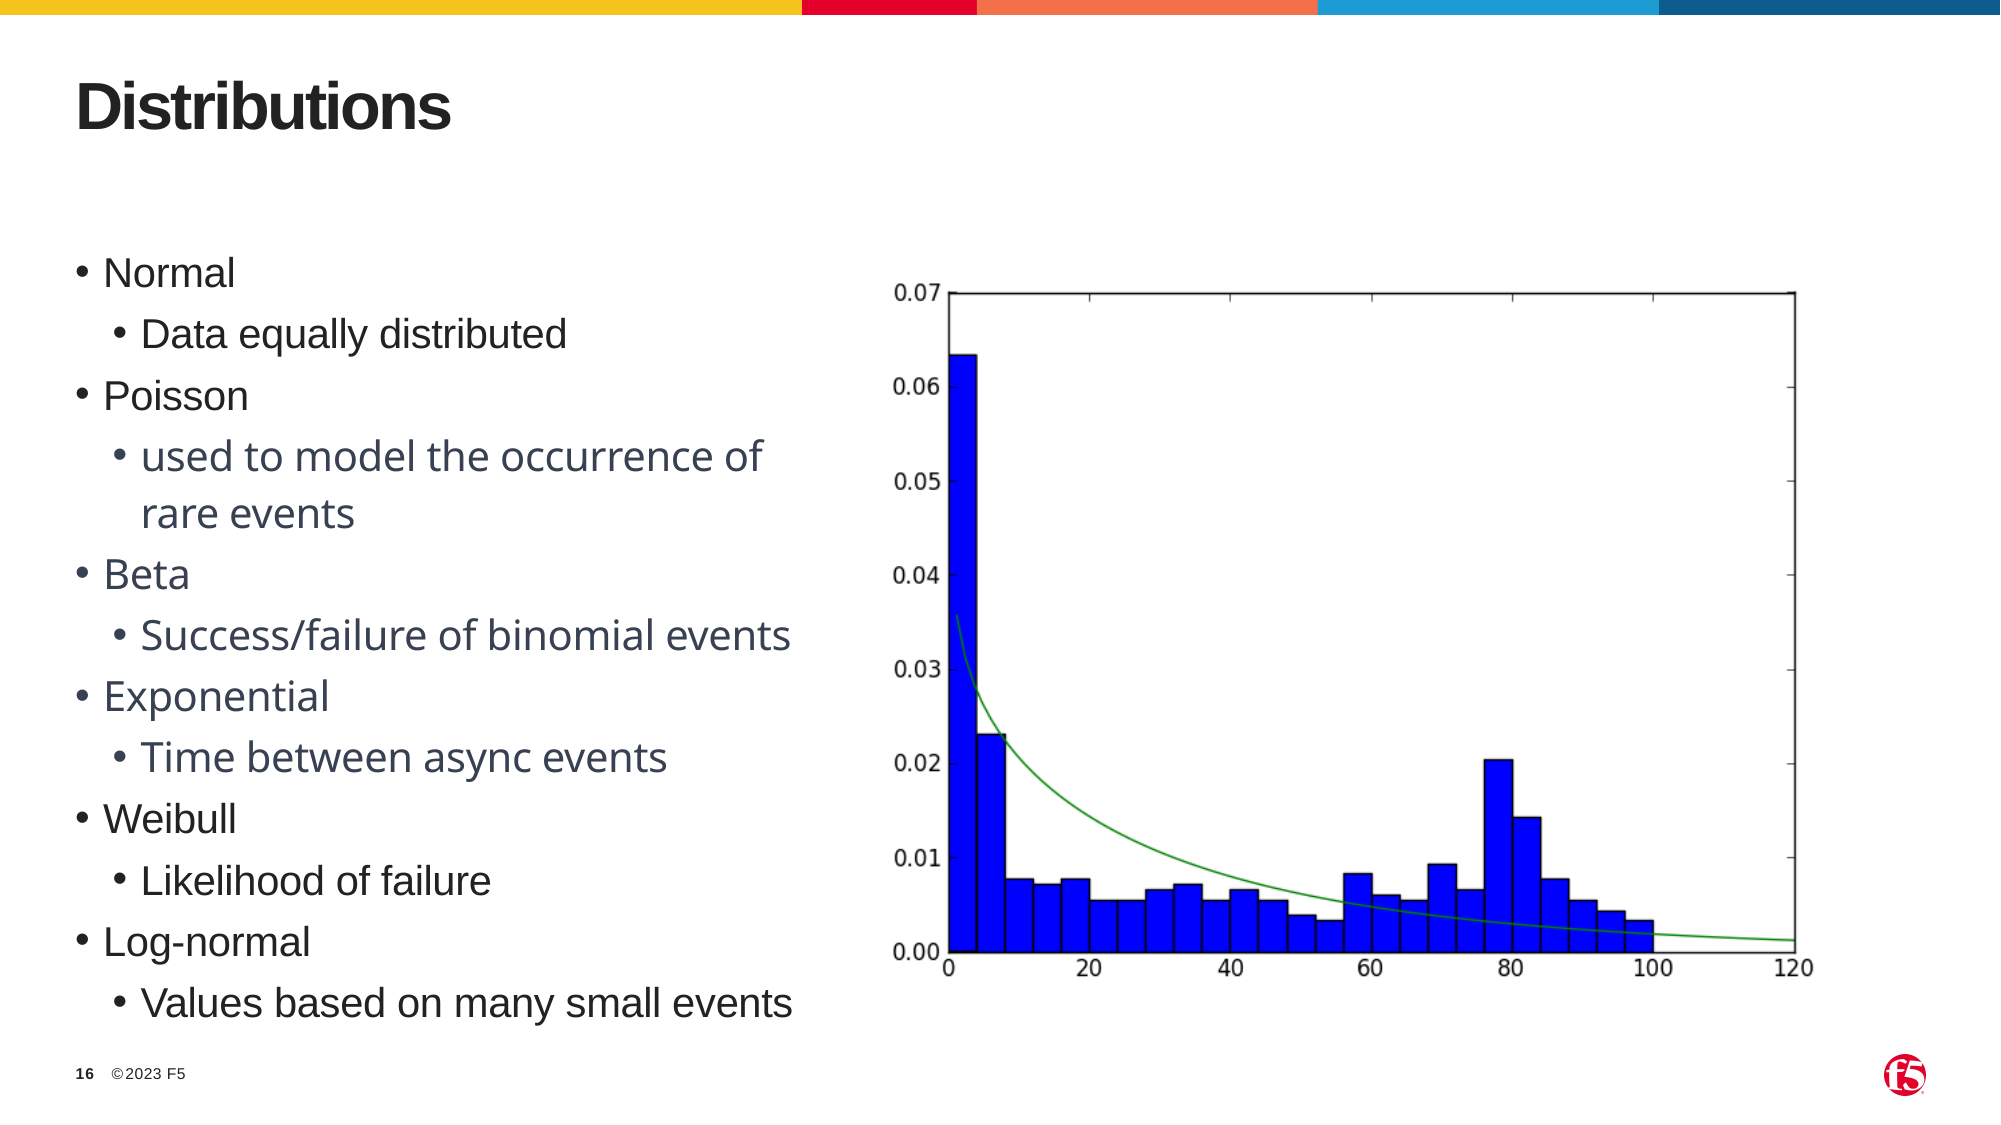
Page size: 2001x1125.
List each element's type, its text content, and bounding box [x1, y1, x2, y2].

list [812, 210, 1903, 1034]
title Distributions [75, 75, 1925, 152]
list Normal Data equally distributed Poisson used to model the occurrence of rare events Beta Success/failure of binomial events Exponential Time between async events Weibull Likelihood of failure Log-normal Values based on many small events [75, 231, 812, 1034]
picture [1884, 1054, 1926, 1096]
